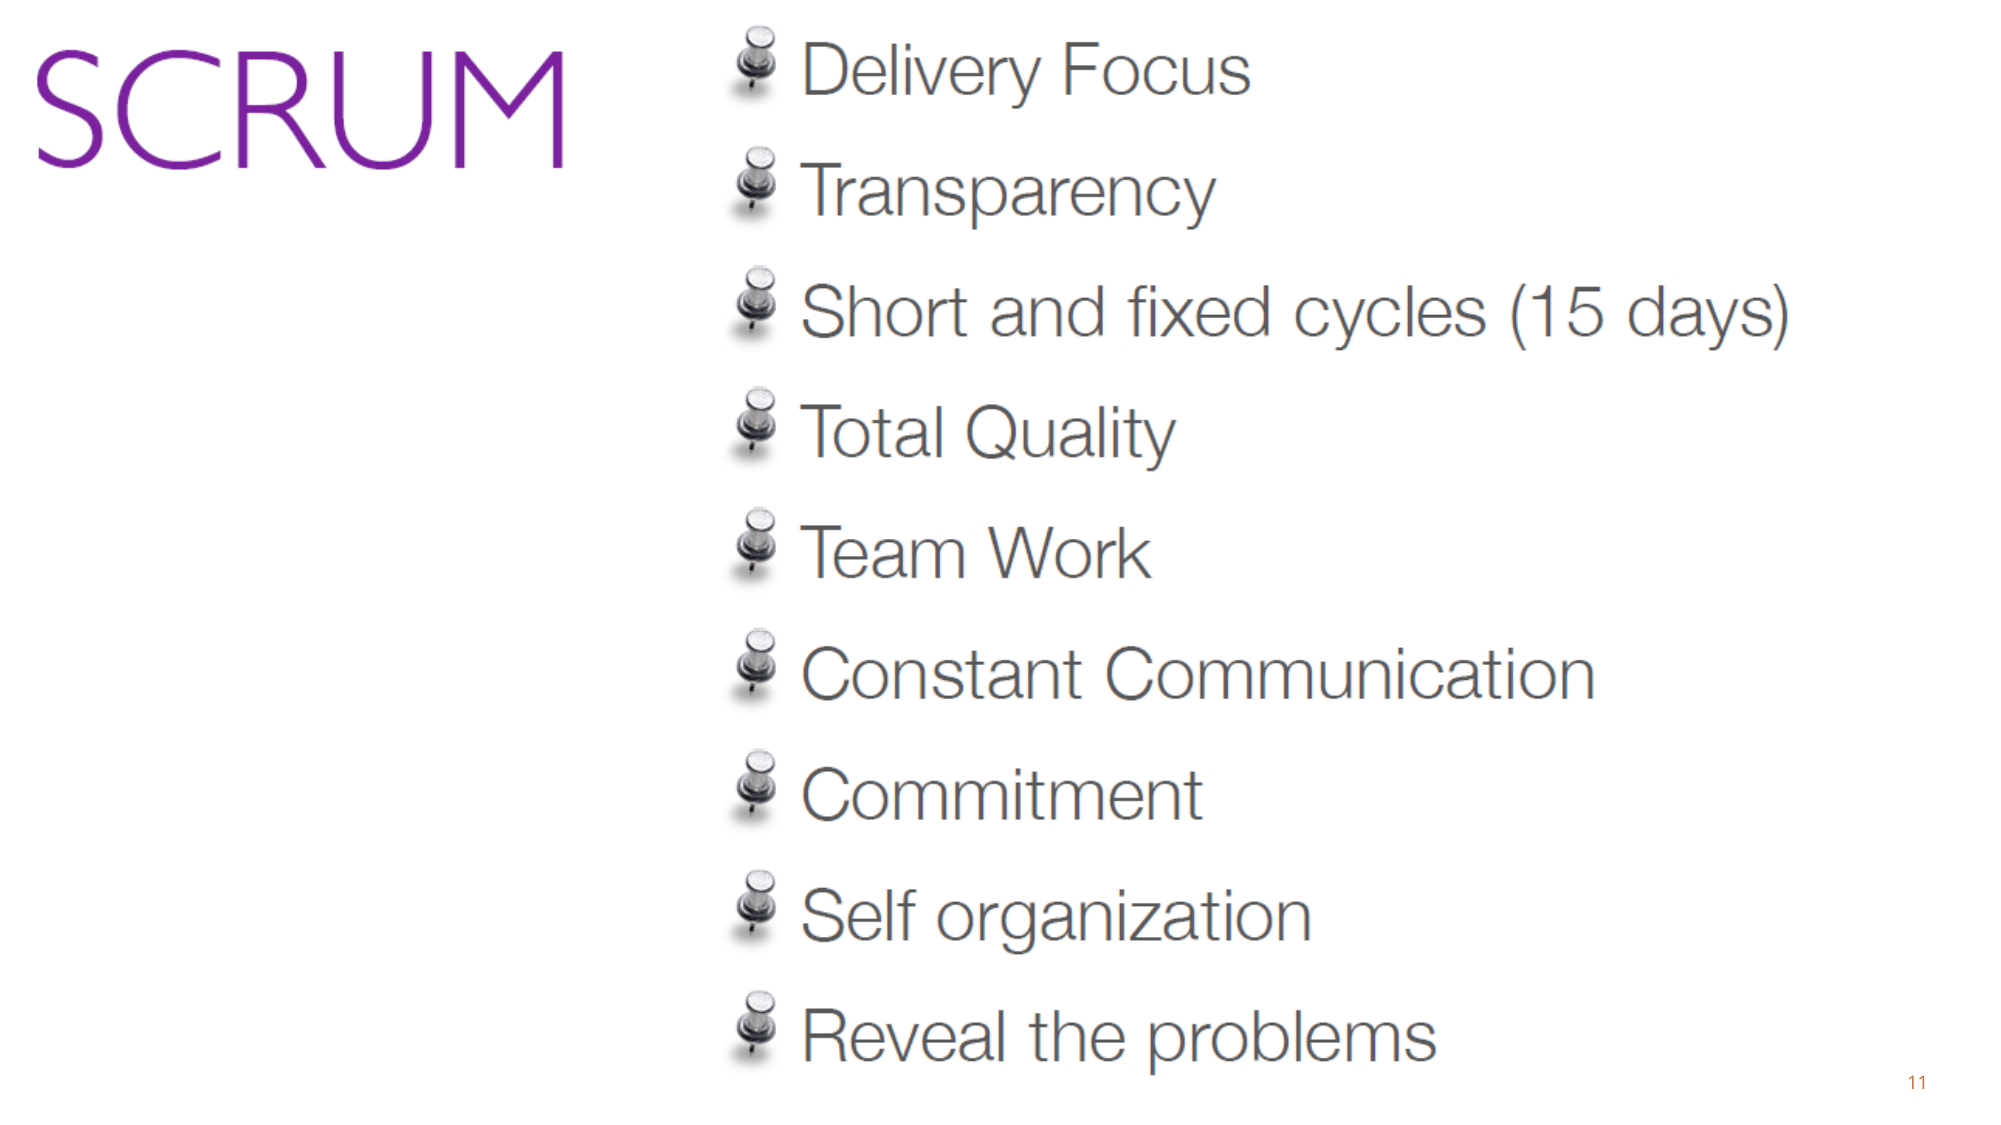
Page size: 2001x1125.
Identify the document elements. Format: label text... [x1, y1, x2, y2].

slide_number 11 [1821, 1053, 1944, 1114]
picture [711, 0, 1817, 1125]
picture [0, 33, 599, 196]
